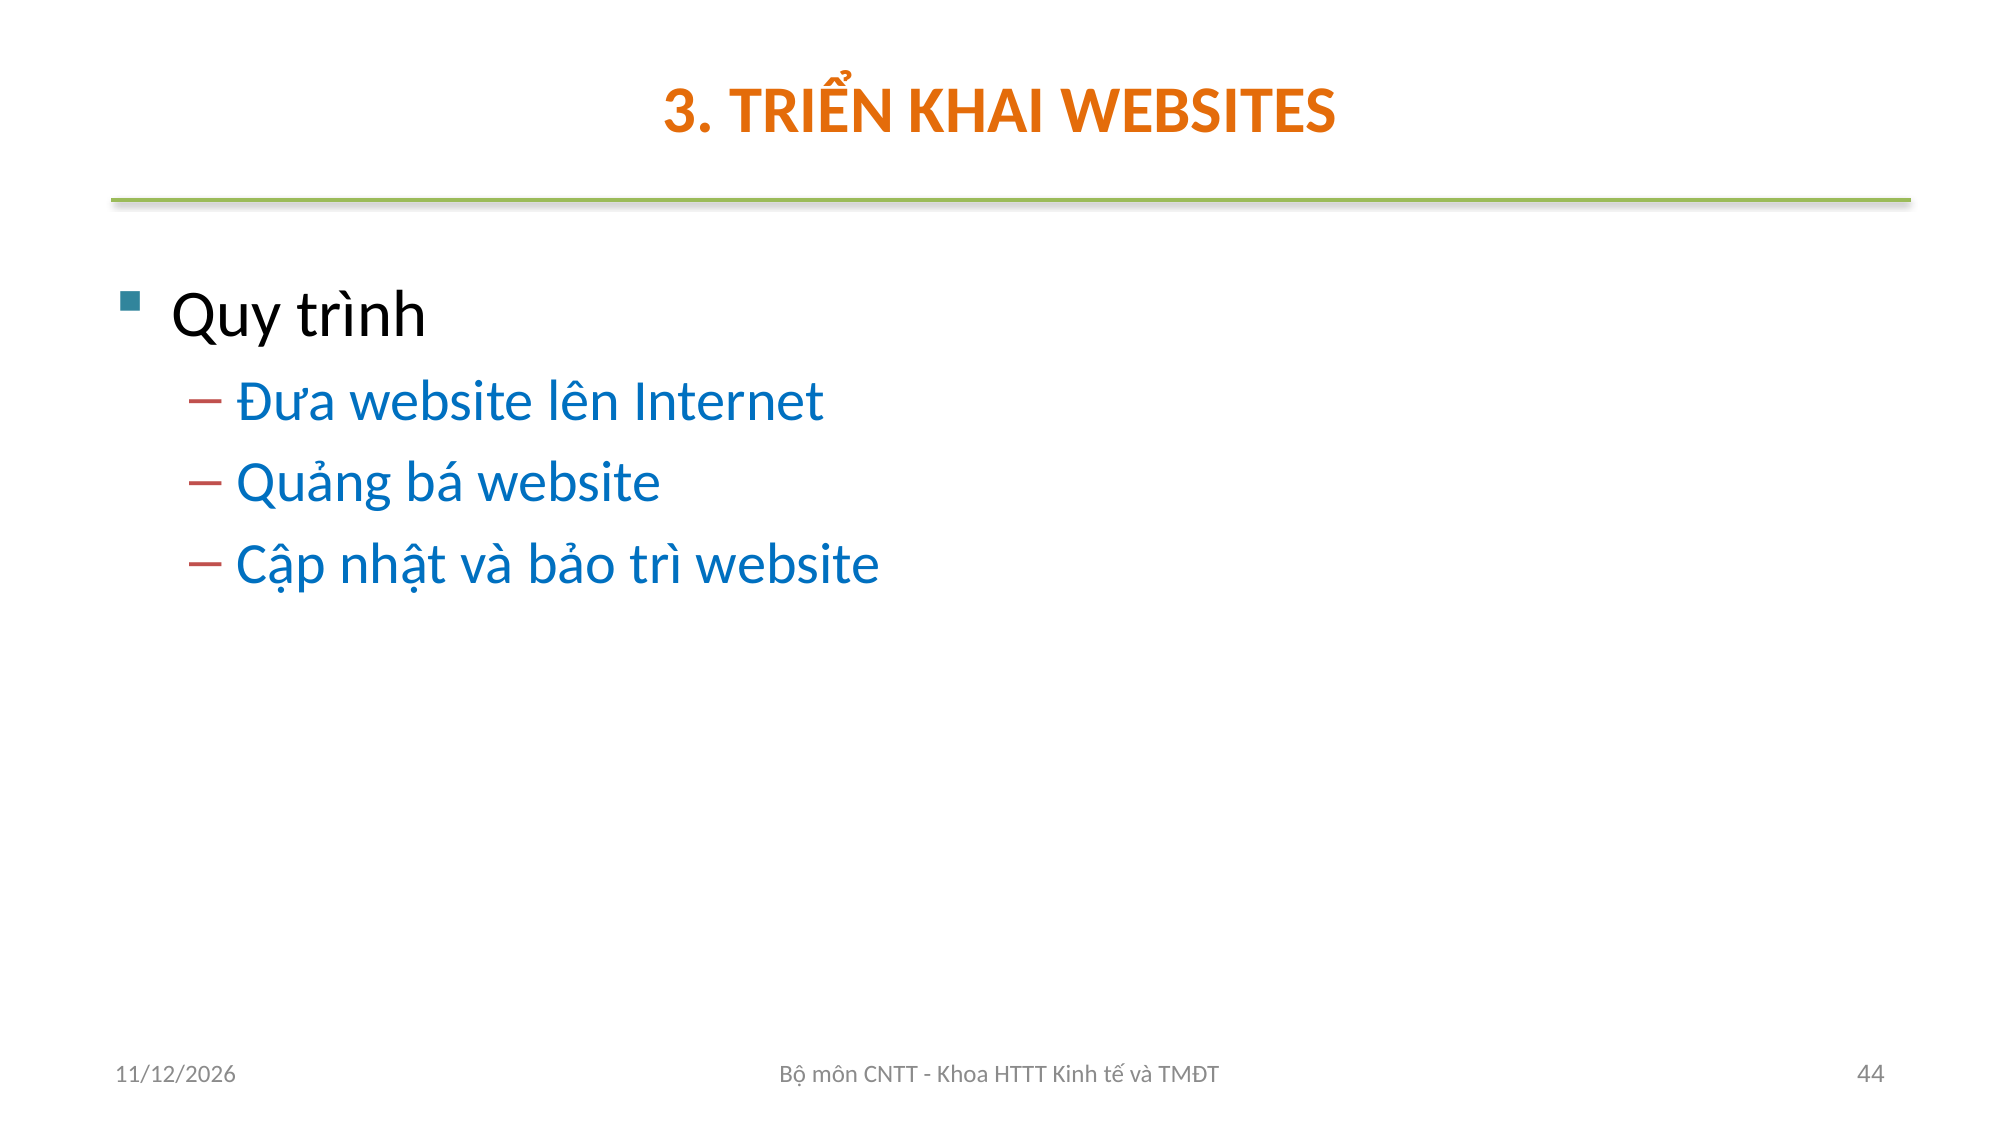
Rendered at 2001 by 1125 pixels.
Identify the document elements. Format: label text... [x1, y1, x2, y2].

slide_number 44 [1433, 1042, 1900, 1103]
title 3. TRIỂN KHAI WEBSITES [99, 12, 1900, 200]
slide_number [99, 1042, 567, 1103]
list Quy trình Đưa website lên Internet Quảng bá website Cập nhật và bảo trì website [99, 262, 1900, 1005]
footer Bộ môn CNTT - Khoa HTTT Kinh tế và TMĐT [683, 1042, 1317, 1103]
